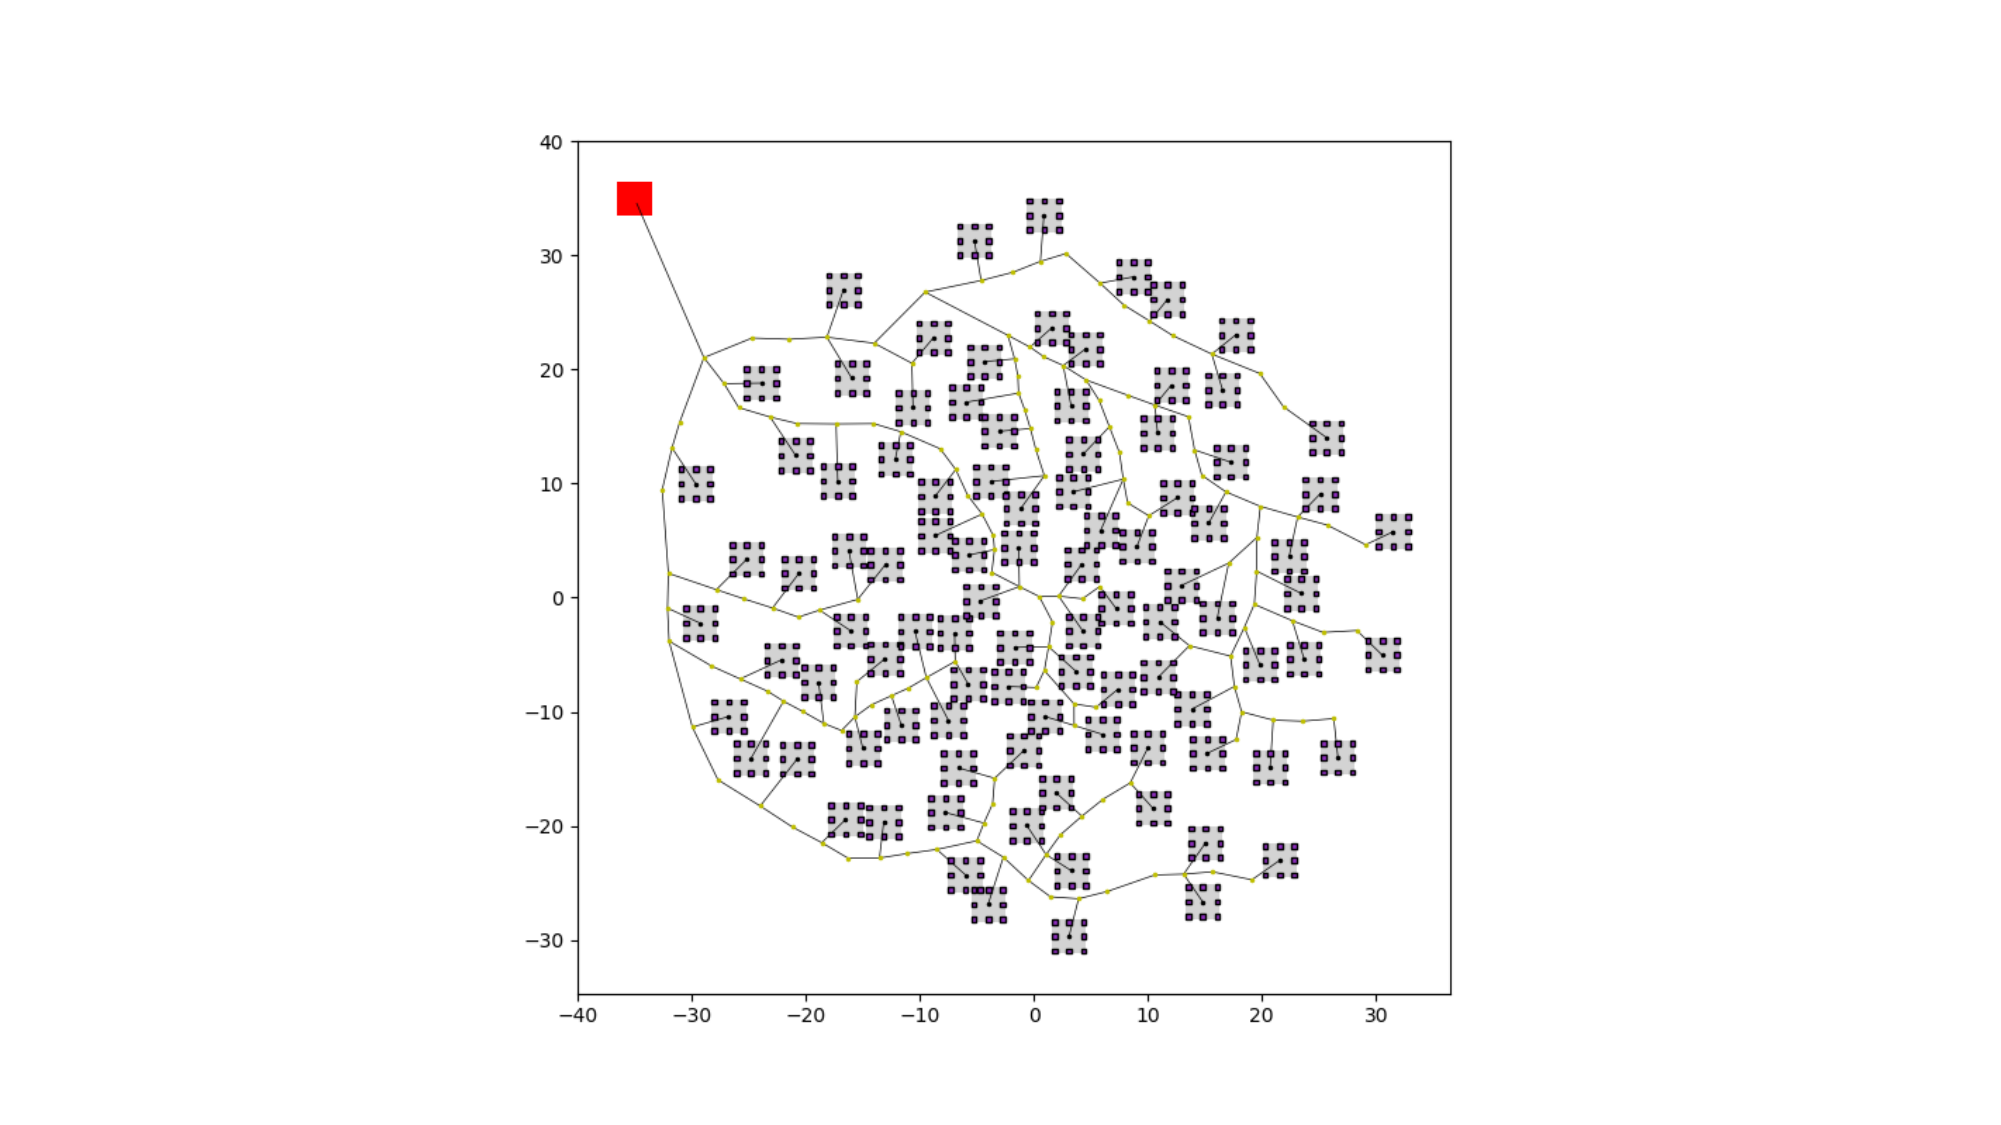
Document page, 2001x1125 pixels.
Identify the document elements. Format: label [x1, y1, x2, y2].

picture [437, 0, 1563, 1125]
